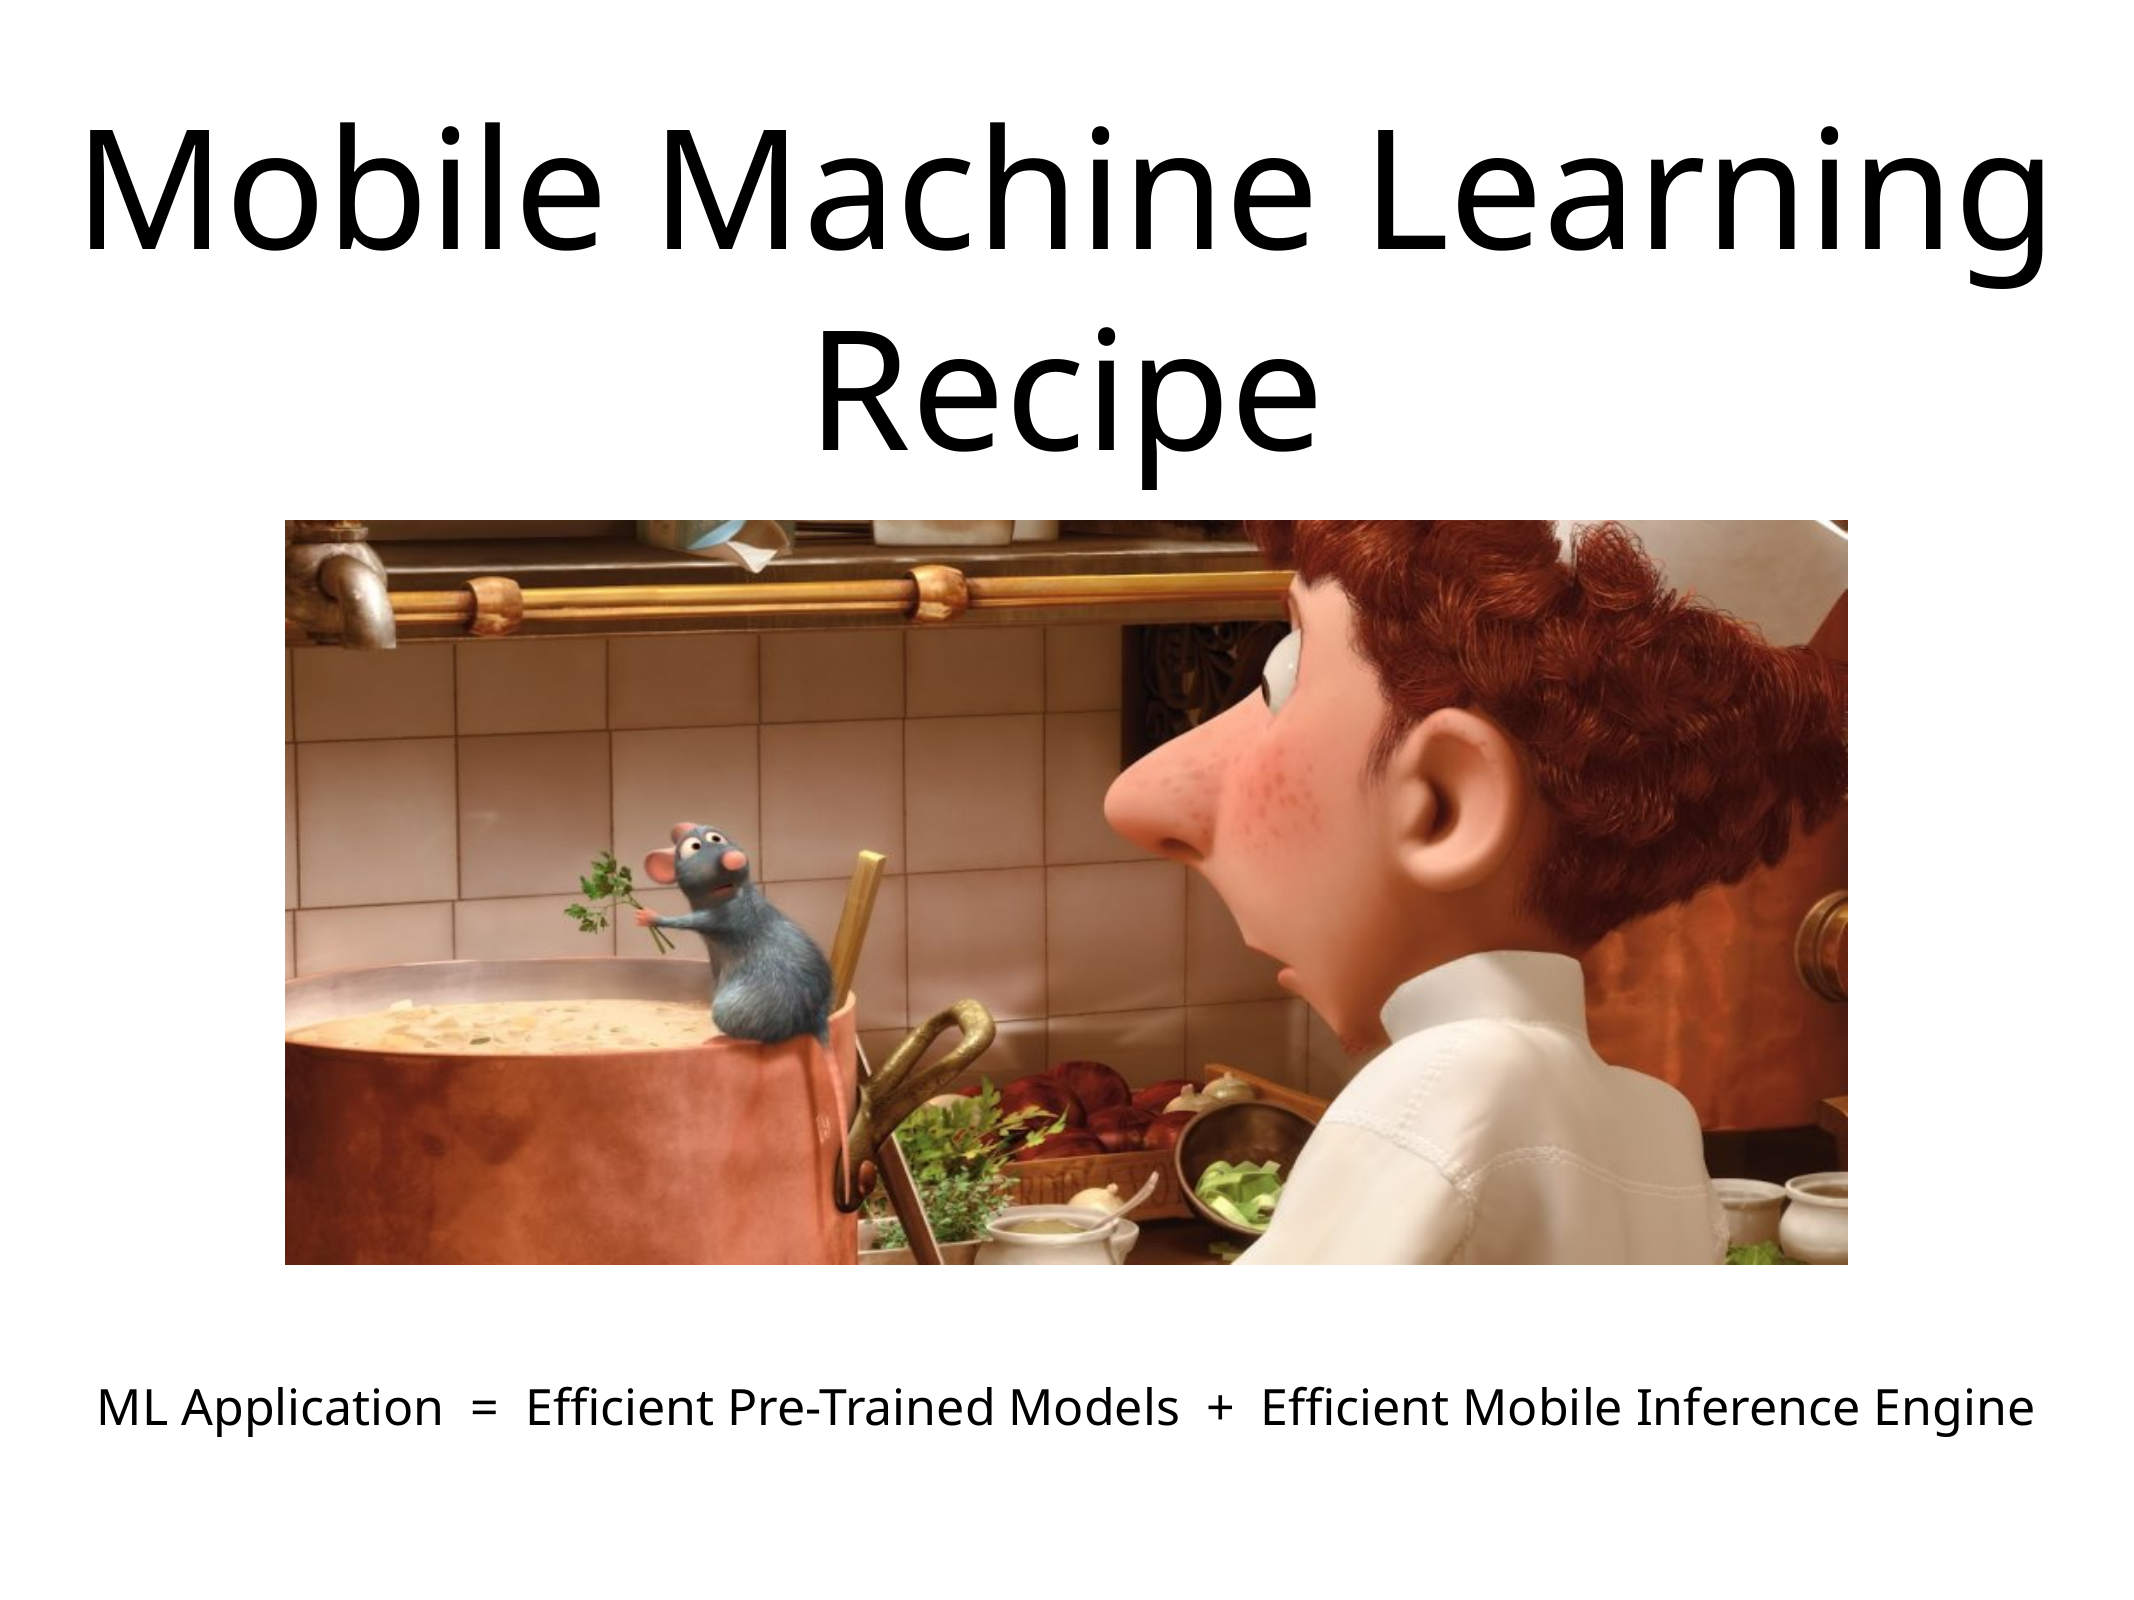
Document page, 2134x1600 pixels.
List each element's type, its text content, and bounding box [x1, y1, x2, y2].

title Mobile Machine Learning Recipe [21, 75, 2112, 493]
subtitle ML Application = Efficient Pre-Trained Models + Efficient Mobile Inference Engine [49, 1366, 2085, 1481]
picture [285, 520, 1848, 1266]
